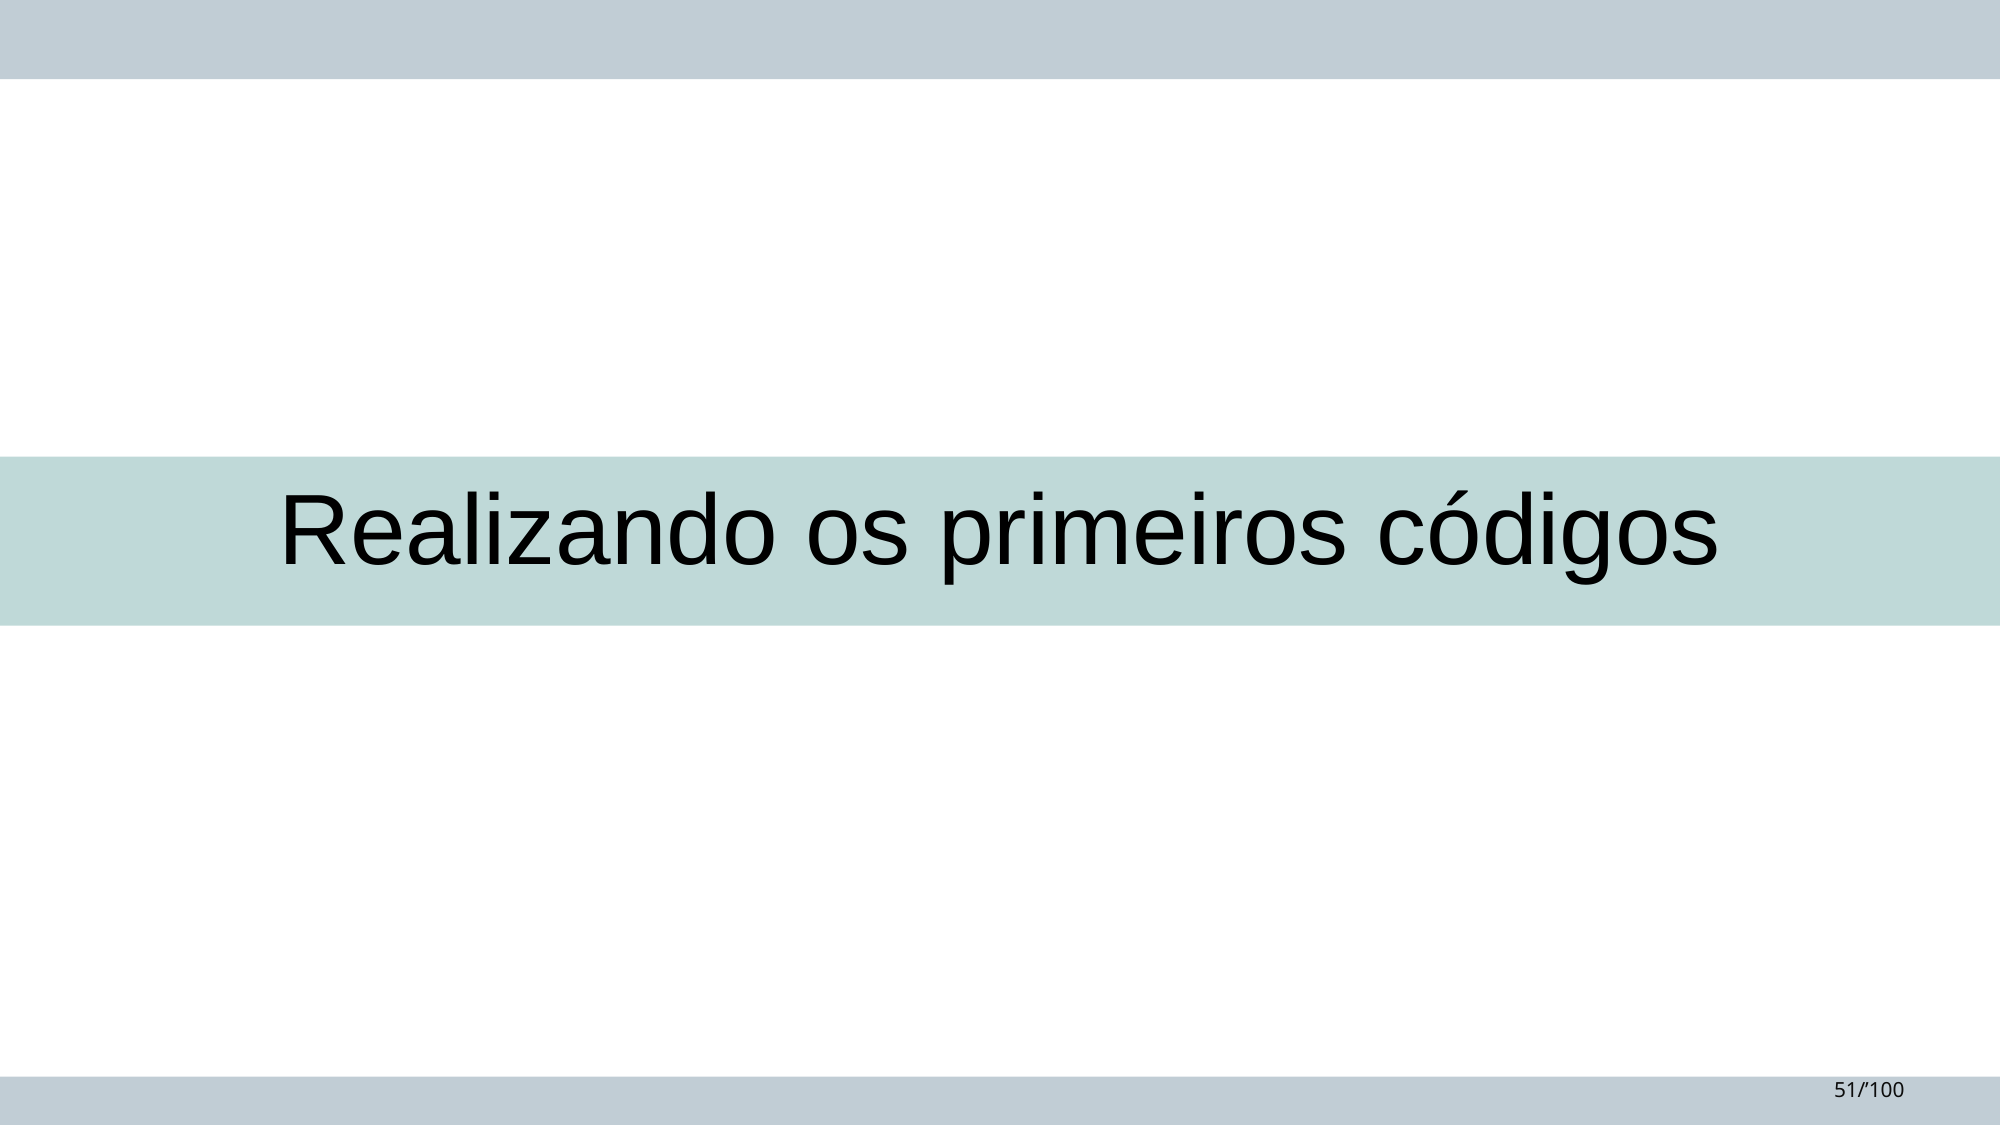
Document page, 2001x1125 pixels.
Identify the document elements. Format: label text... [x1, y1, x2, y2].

text_box Realizando os primeiros códigos [0, 456, 2000, 626]
